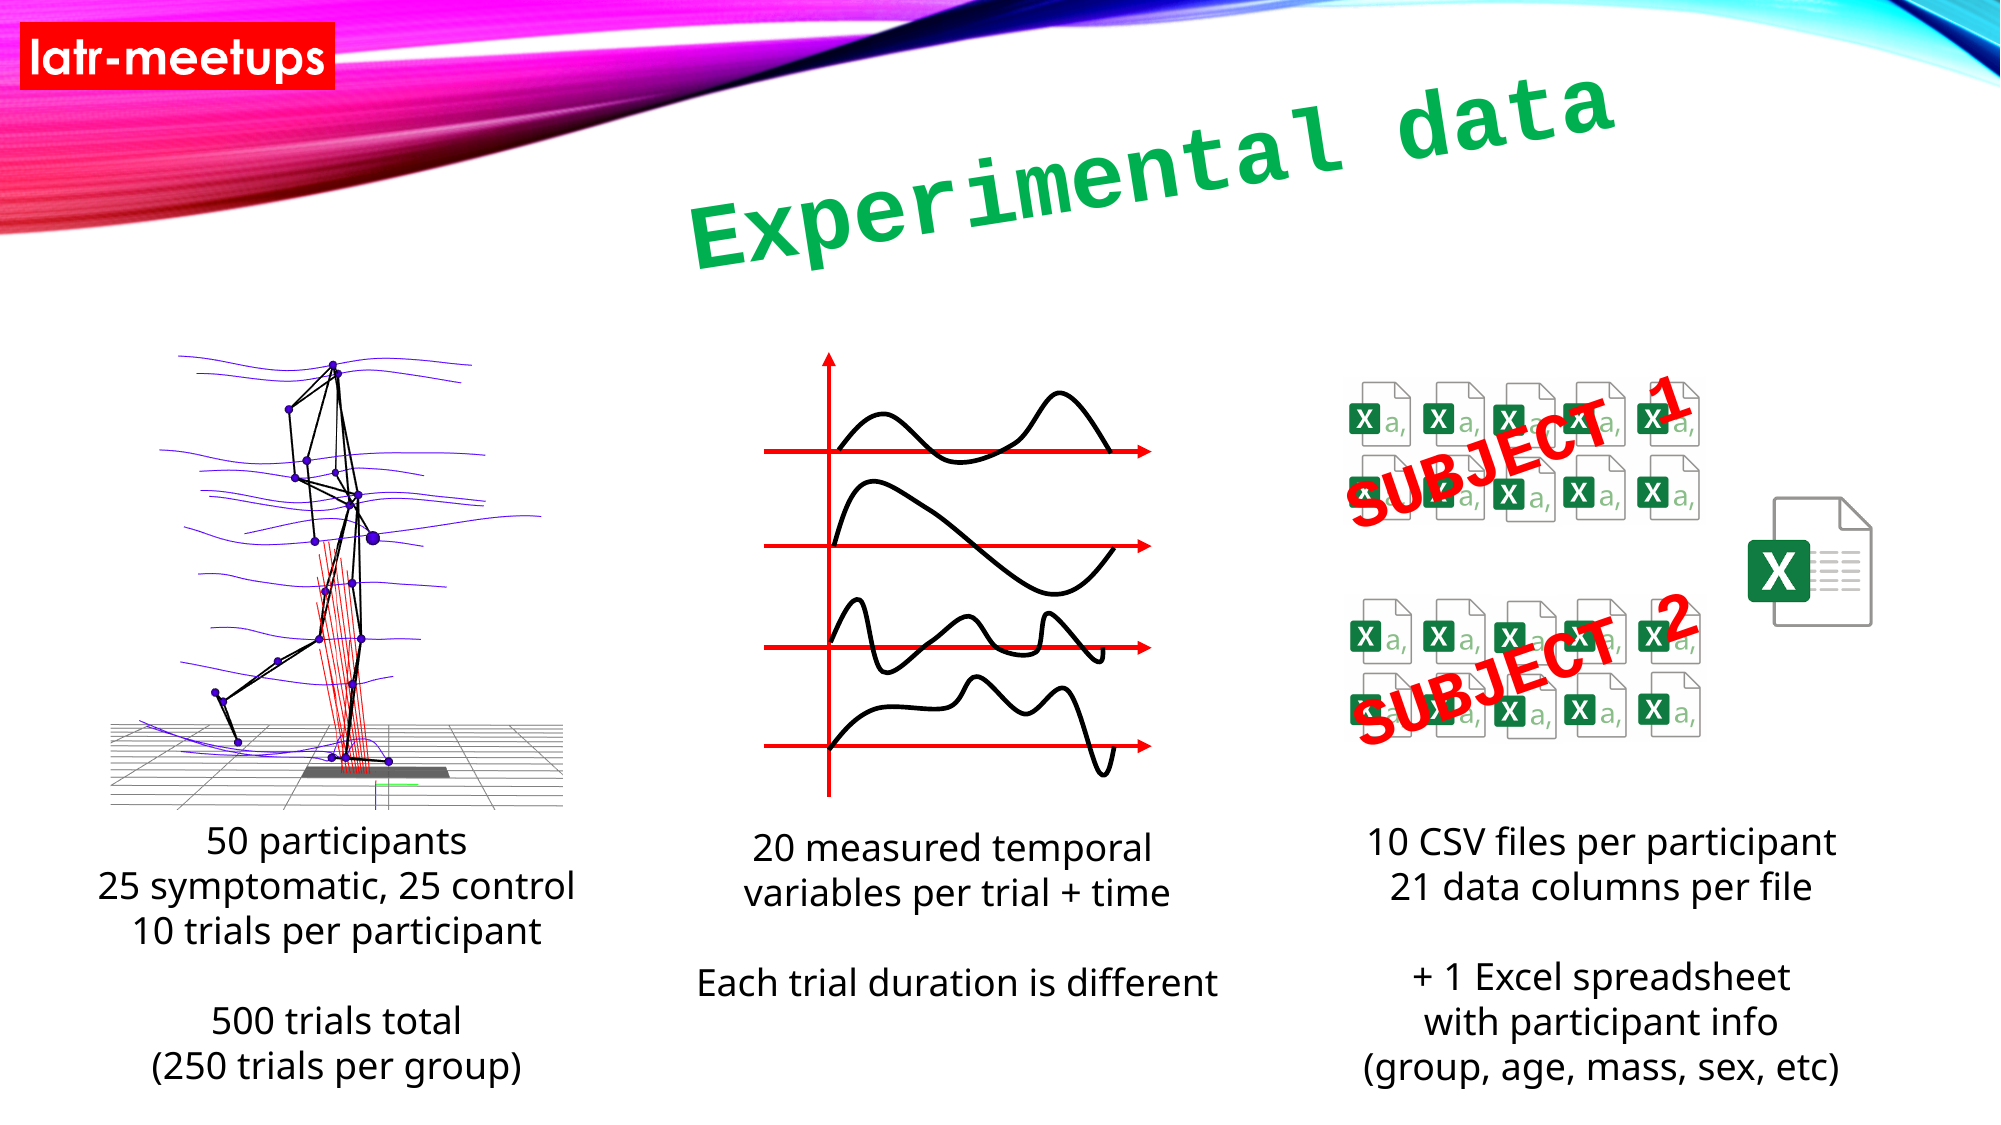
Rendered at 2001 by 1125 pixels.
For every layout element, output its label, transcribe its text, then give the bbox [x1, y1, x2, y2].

text_box Experimental data [664, 2, 1795, 299]
picture [1910, 0, 2000, 45]
text_box 50 participants 25 symptomatic, 25 control 10 trials per participant 500 trials total (250 trials per group) [82, 809, 592, 1095]
picture [0, 0, 2000, 237]
picture [110, 315, 564, 810]
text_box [1318, 376, 1885, 744]
text_box 20 measured temporal variables per trial + time Each trial duration is different [681, 816, 1234, 1012]
text_box 10 CSV files per participant 21 data columns per file + 1 Excel spreadsheet with participant info (group, age, mass, sex, etc) [1348, 810, 1855, 1095]
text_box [763, 351, 1152, 798]
picture [1890, 0, 2000, 75]
